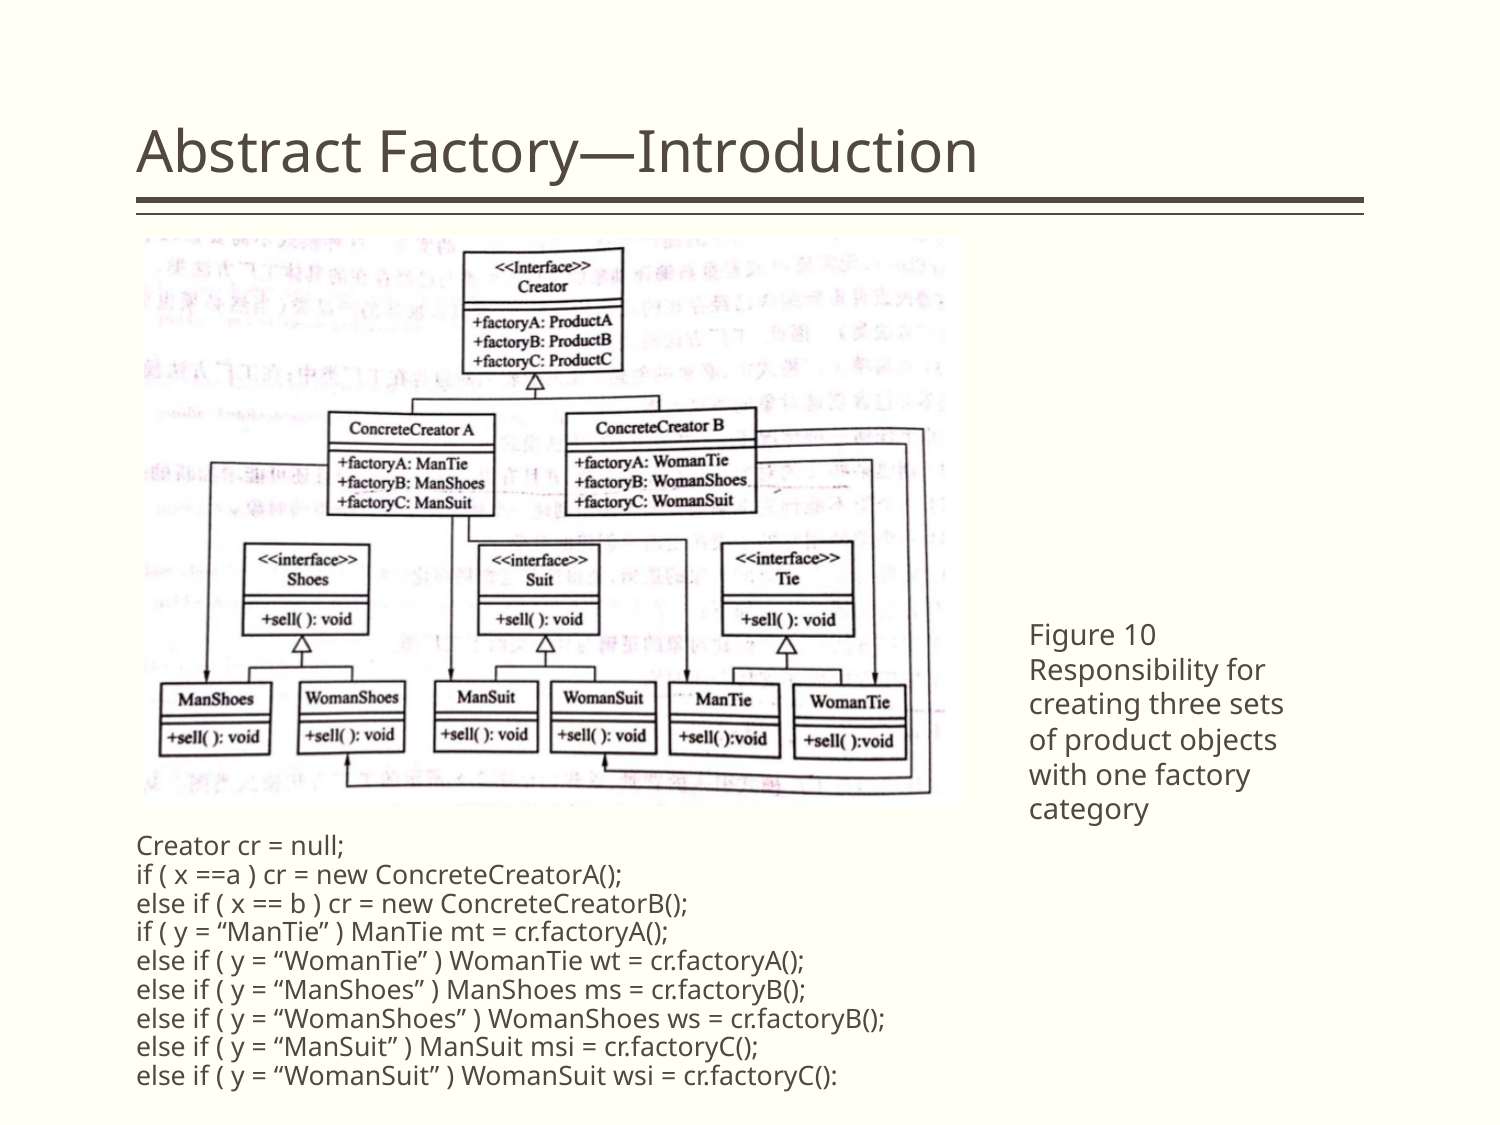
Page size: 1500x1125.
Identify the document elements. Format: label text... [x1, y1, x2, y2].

picture [144, 235, 961, 806]
list Creator cr = null; if ( x ==a ) cr = new ConcreteCreatorA(); else if ( x == b ) cr = new ConcreteCreatorB(); if ( y = “ManTie” ) ManTie mt = cr.factoryA(); else if ( y = “WomanTie” ) WomanTie wt = cr.factoryA(); else if ( y = “ManShoes” ) ManShoes ms = cr.factoryB(); else if ( y = “WomanShoes” ) WomanShoes ws = cr.factoryB(); else if ( y = “ManSuit” ) ManSuit msi = cr.factoryC(); else if ( y = “WomanSuit” ) WomanSuit wsi = cr.factoryC(): [135, 825, 1364, 1103]
title Abstract Factory—Introduction [135, 12, 1364, 193]
text_box Figure 10 Responsibility for creating three sets of product objects with one factory category [1014, 608, 1332, 833]
